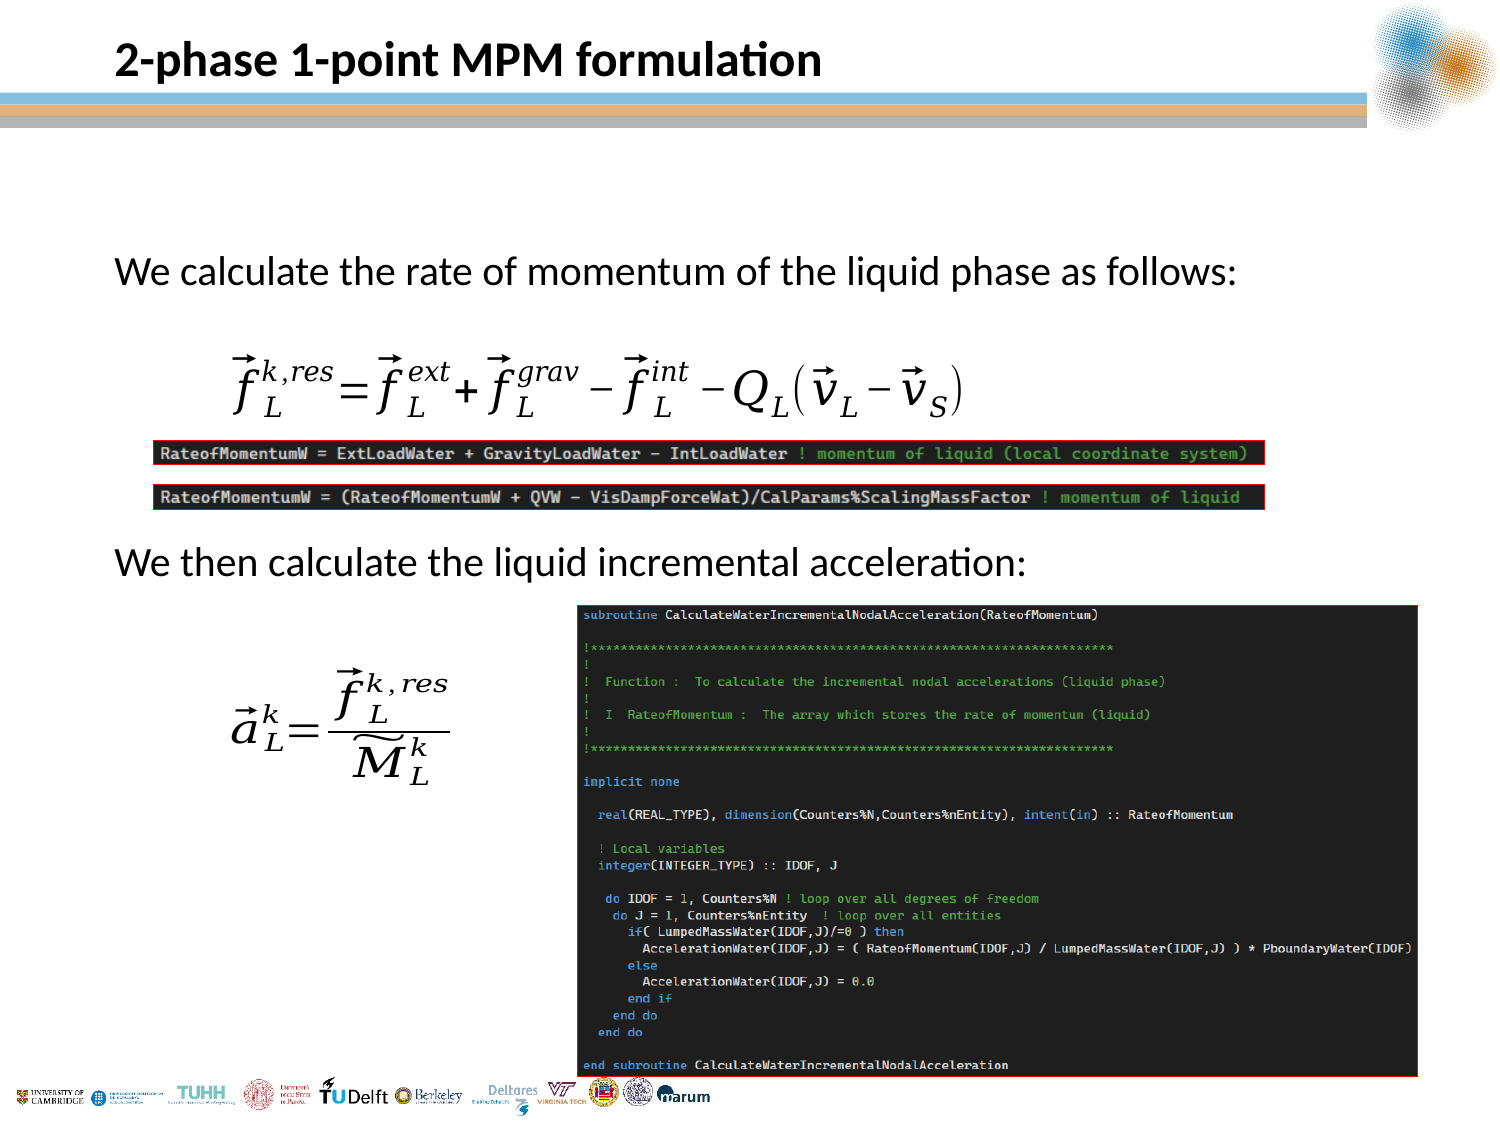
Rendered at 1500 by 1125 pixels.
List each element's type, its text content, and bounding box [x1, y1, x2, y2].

picture [153, 439, 1265, 466]
list We calculate the rate of momentum of the liquid phase as follows: We then calculate the liquid incremental acceleration: [114, 243, 1406, 949]
picture [153, 484, 1265, 510]
picture [654, 1082, 712, 1104]
picture [1367, 0, 1500, 135]
title 2-phase 1-point MPM formulation [114, 10, 1371, 104]
picture [15, 605, 1418, 1120]
